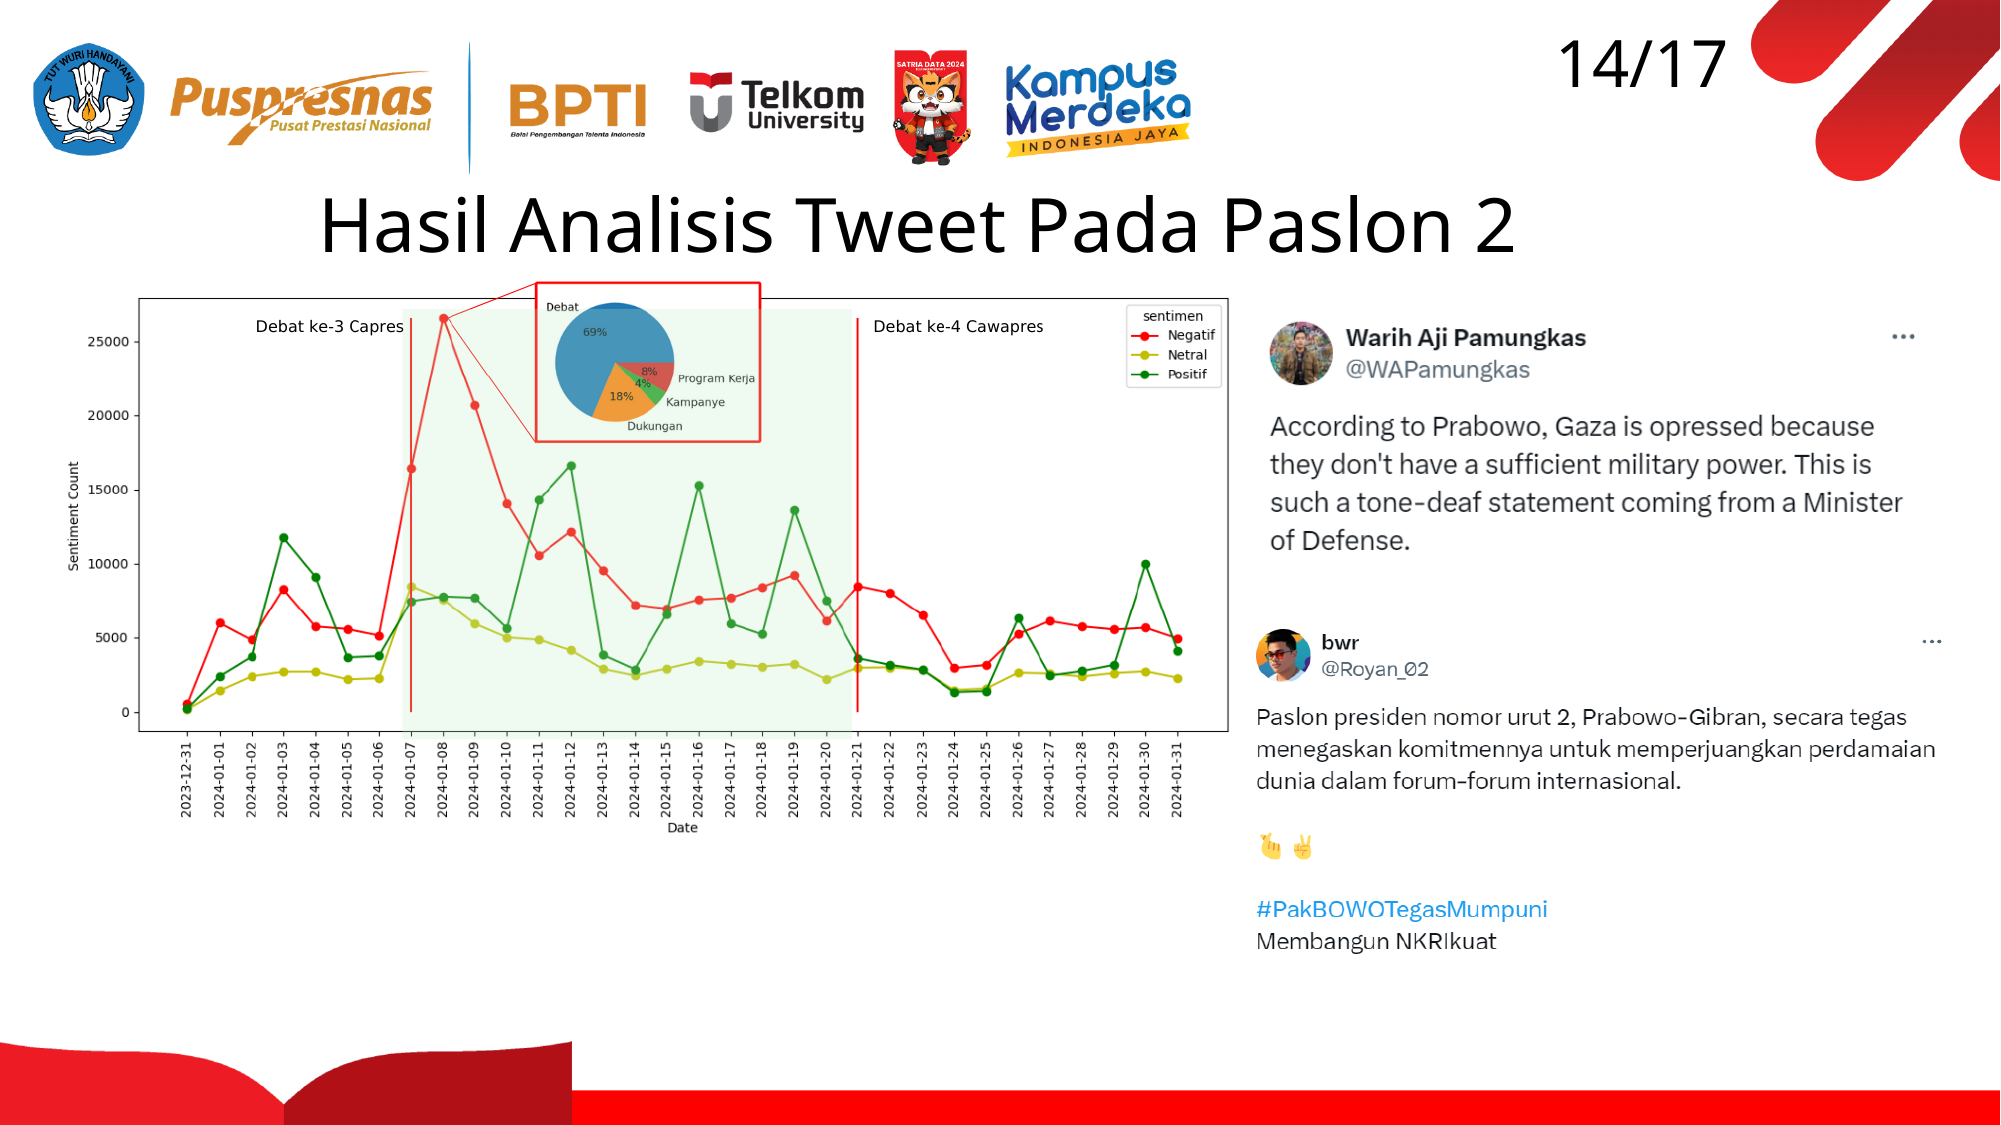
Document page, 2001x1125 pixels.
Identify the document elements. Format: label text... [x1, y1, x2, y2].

text_box [583, 1089, 2000, 1125]
picture [0, 0, 1253, 844]
text_box 14/17 [1533, 16, 1750, 117]
picture [1254, 308, 1934, 569]
picture [0, 1028, 583, 1125]
picture [1750, 0, 2000, 284]
title Hasil Analisis Tweet Pada Paslon 2 [1253, 178, 1750, 279]
picture [1237, 617, 1958, 958]
